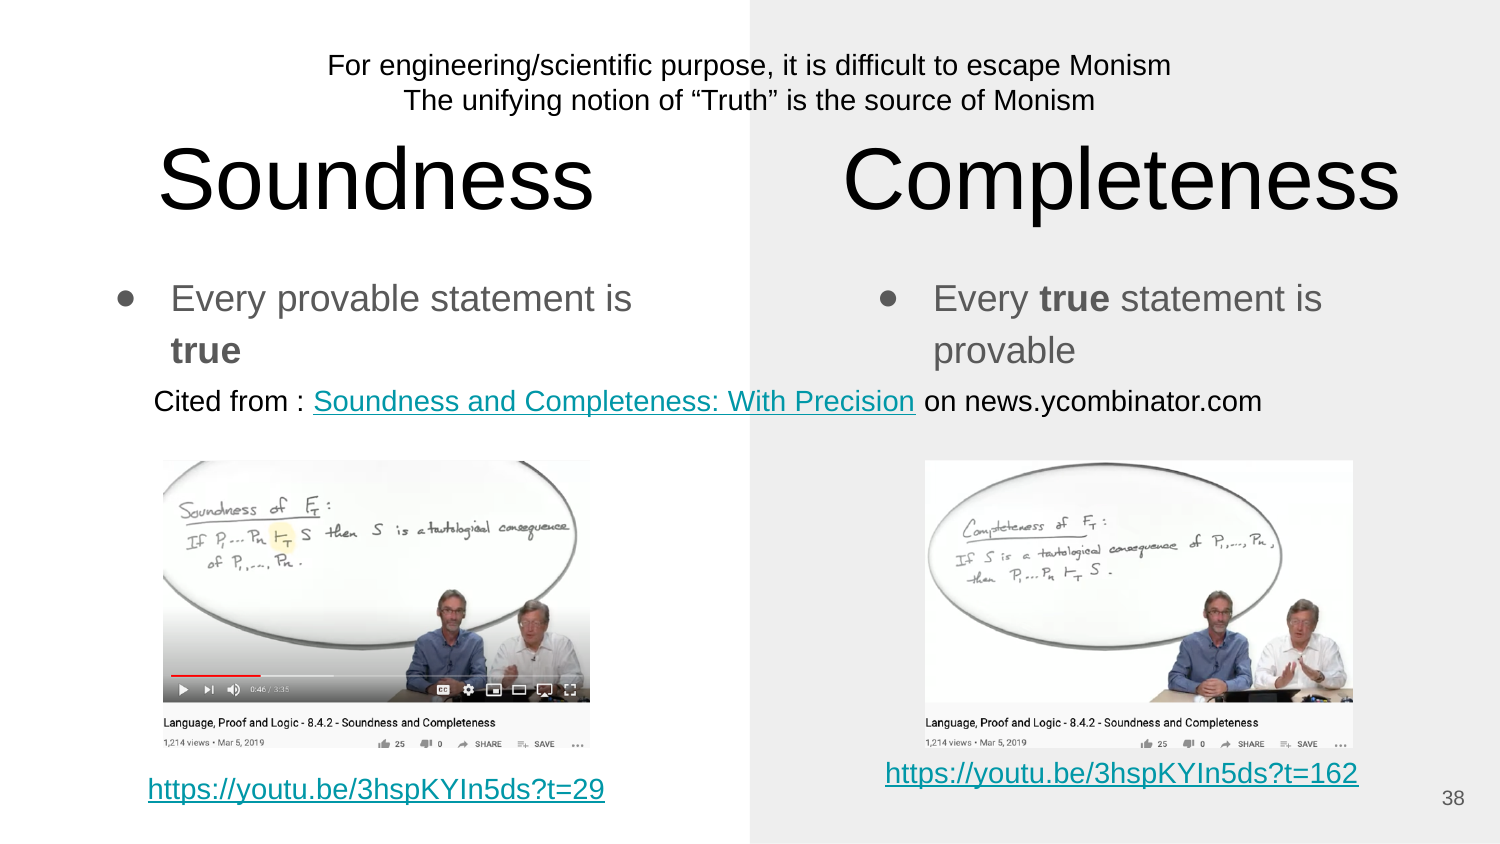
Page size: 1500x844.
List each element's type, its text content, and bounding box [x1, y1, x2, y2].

slide_number 38 [1389, 764, 1480, 830]
list Every provable statement is true [80, 257, 673, 381]
picture [925, 460, 1353, 748]
text_box For engineering/scientific purpose, it is difficult to escape Monism The unifying notion of “Truth” is the source of Monism [312, 38, 1188, 124]
text_box https://youtu.be/3hspKYIn5ds?t=162 [870, 747, 1374, 797]
picture [162, 460, 591, 748]
title Soundness [44, 34, 709, 315]
text_box https://youtu.be/3hspKYIn5ds?t=29 [132, 762, 621, 813]
text_box Completeness [790, 34, 1455, 315]
text_box Cited from : Soundness and Completeness: With Precision on news.ycombinator.com [138, 375, 1278, 425]
text_box Every true statement is provable [843, 257, 1435, 381]
